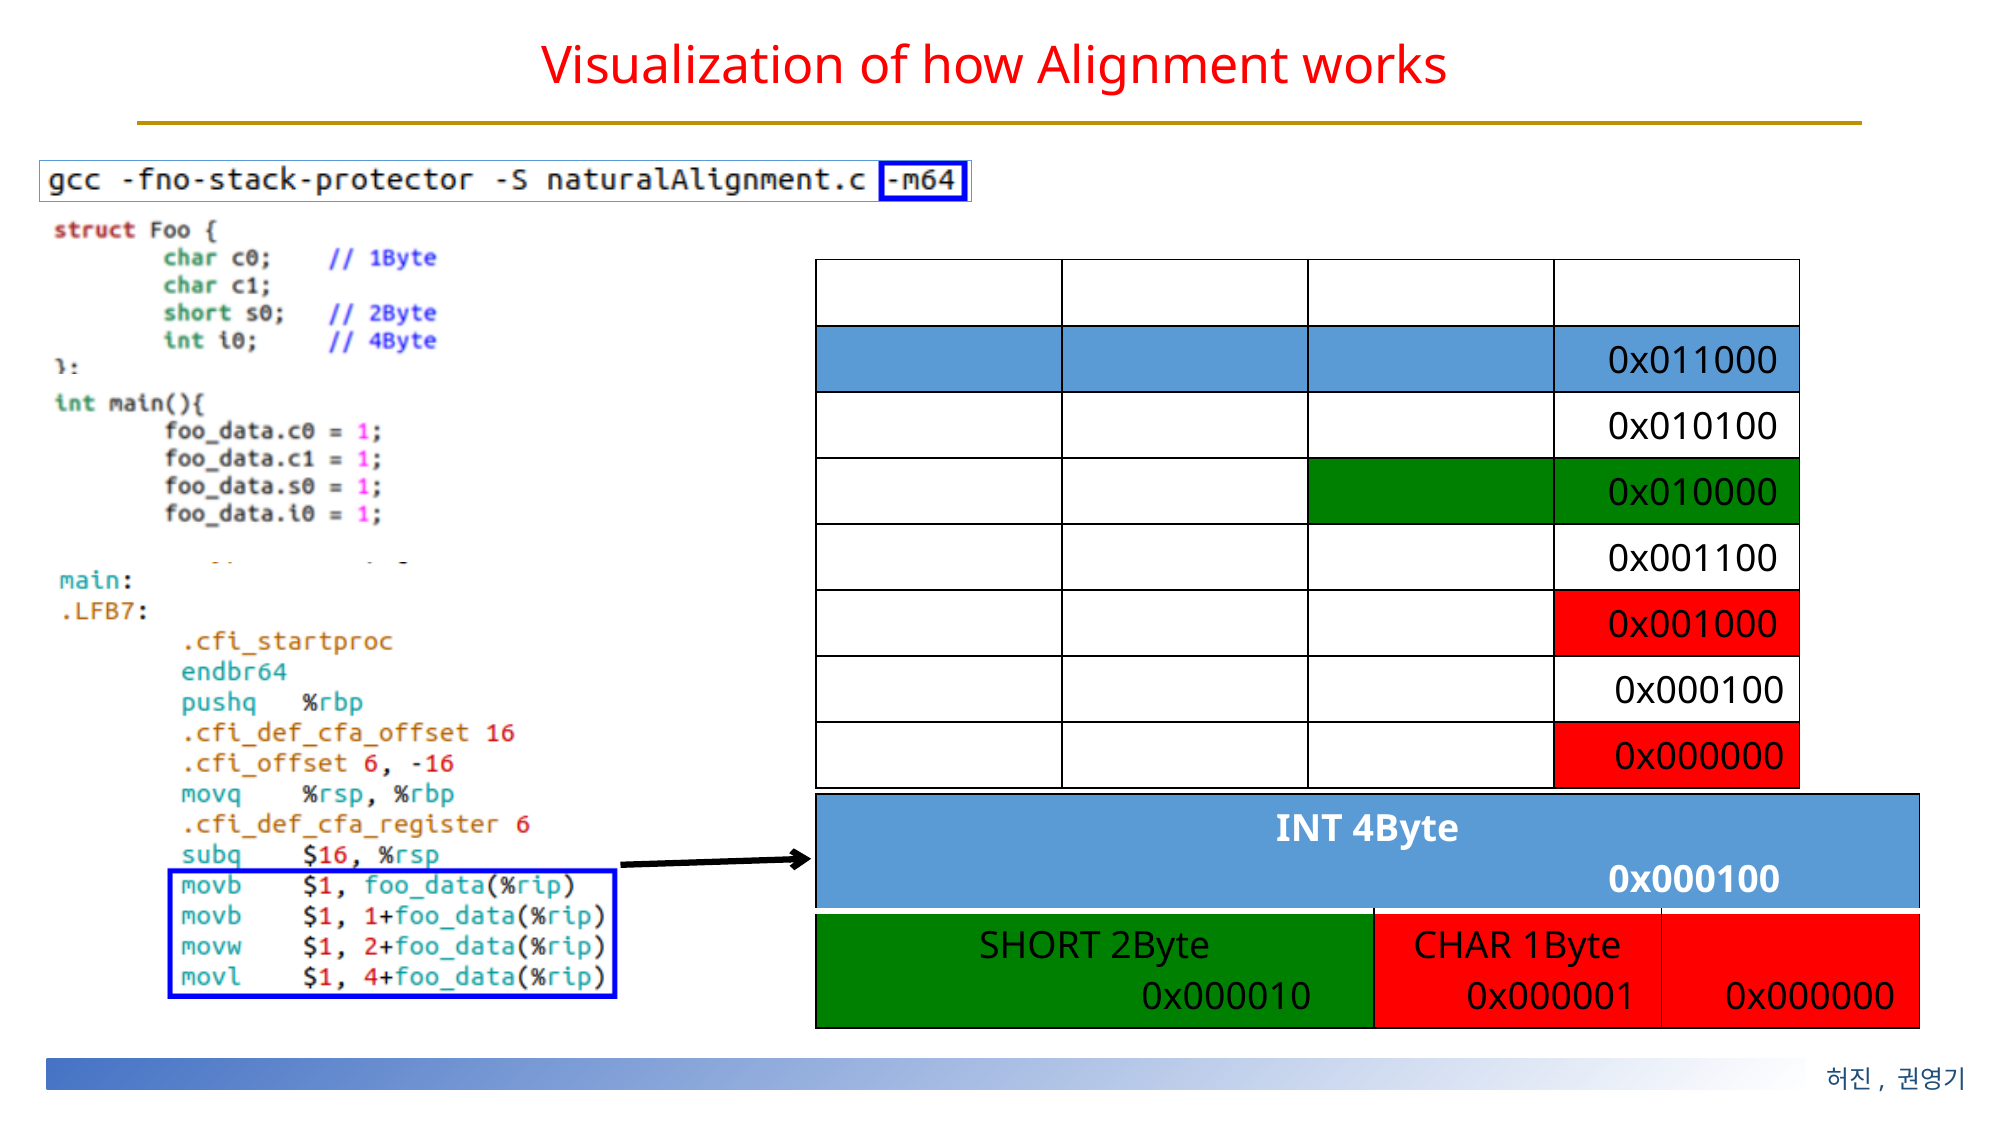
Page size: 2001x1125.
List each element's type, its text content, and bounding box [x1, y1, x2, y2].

table_cell [1309, 459, 1553, 523]
table_cell [817, 327, 1061, 391]
table_cell 0x011000 [1555, 327, 1799, 391]
table_cell [1063, 657, 1307, 721]
table_cell [1063, 723, 1307, 787]
table_cell [817, 393, 1061, 457]
table_cell SHORT 2Byte 0x000010 [817, 914, 1373, 1027]
table_cell 0x010100 [1555, 393, 1799, 457]
picture [36, 212, 470, 544]
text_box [620, 858, 812, 865]
table_cell [1063, 459, 1307, 523]
table_cell 0x001000 [1555, 591, 1799, 655]
table_cell [1309, 327, 1553, 391]
table_cell 0x010000 [1555, 459, 1799, 523]
table_cell CHAR 1Byte 0x000001 [1375, 914, 1661, 1027]
table_cell [817, 525, 1061, 589]
picture [39, 160, 972, 202]
table_cell 0x000000 [1555, 723, 1799, 787]
table_header [1063, 260, 1307, 325]
table_cell 0x000000 [1662, 914, 1919, 1027]
table_cell [817, 591, 1061, 655]
table_header [817, 260, 1061, 325]
table_cell [1063, 591, 1307, 655]
title Visualization of how Alignment works [320, 31, 1684, 103]
table_header INT 4Byte 0x000100 [817, 795, 1919, 908]
picture [57, 562, 621, 999]
table_cell [1309, 723, 1553, 787]
table_cell [1063, 393, 1307, 457]
table_cell [1309, 657, 1553, 721]
table_header [1309, 260, 1553, 325]
table_cell [817, 723, 1061, 787]
table_cell [1309, 525, 1553, 589]
table_cell [1309, 591, 1553, 655]
table_cell [817, 657, 1061, 721]
table_cell [1063, 327, 1307, 391]
table_cell 0x000100 [1555, 657, 1799, 721]
table_cell 0x001100 [1555, 525, 1799, 589]
table_cell [1063, 525, 1307, 589]
table_cell [817, 459, 1061, 523]
table_cell [1309, 393, 1553, 457]
table_header [1555, 260, 1799, 325]
